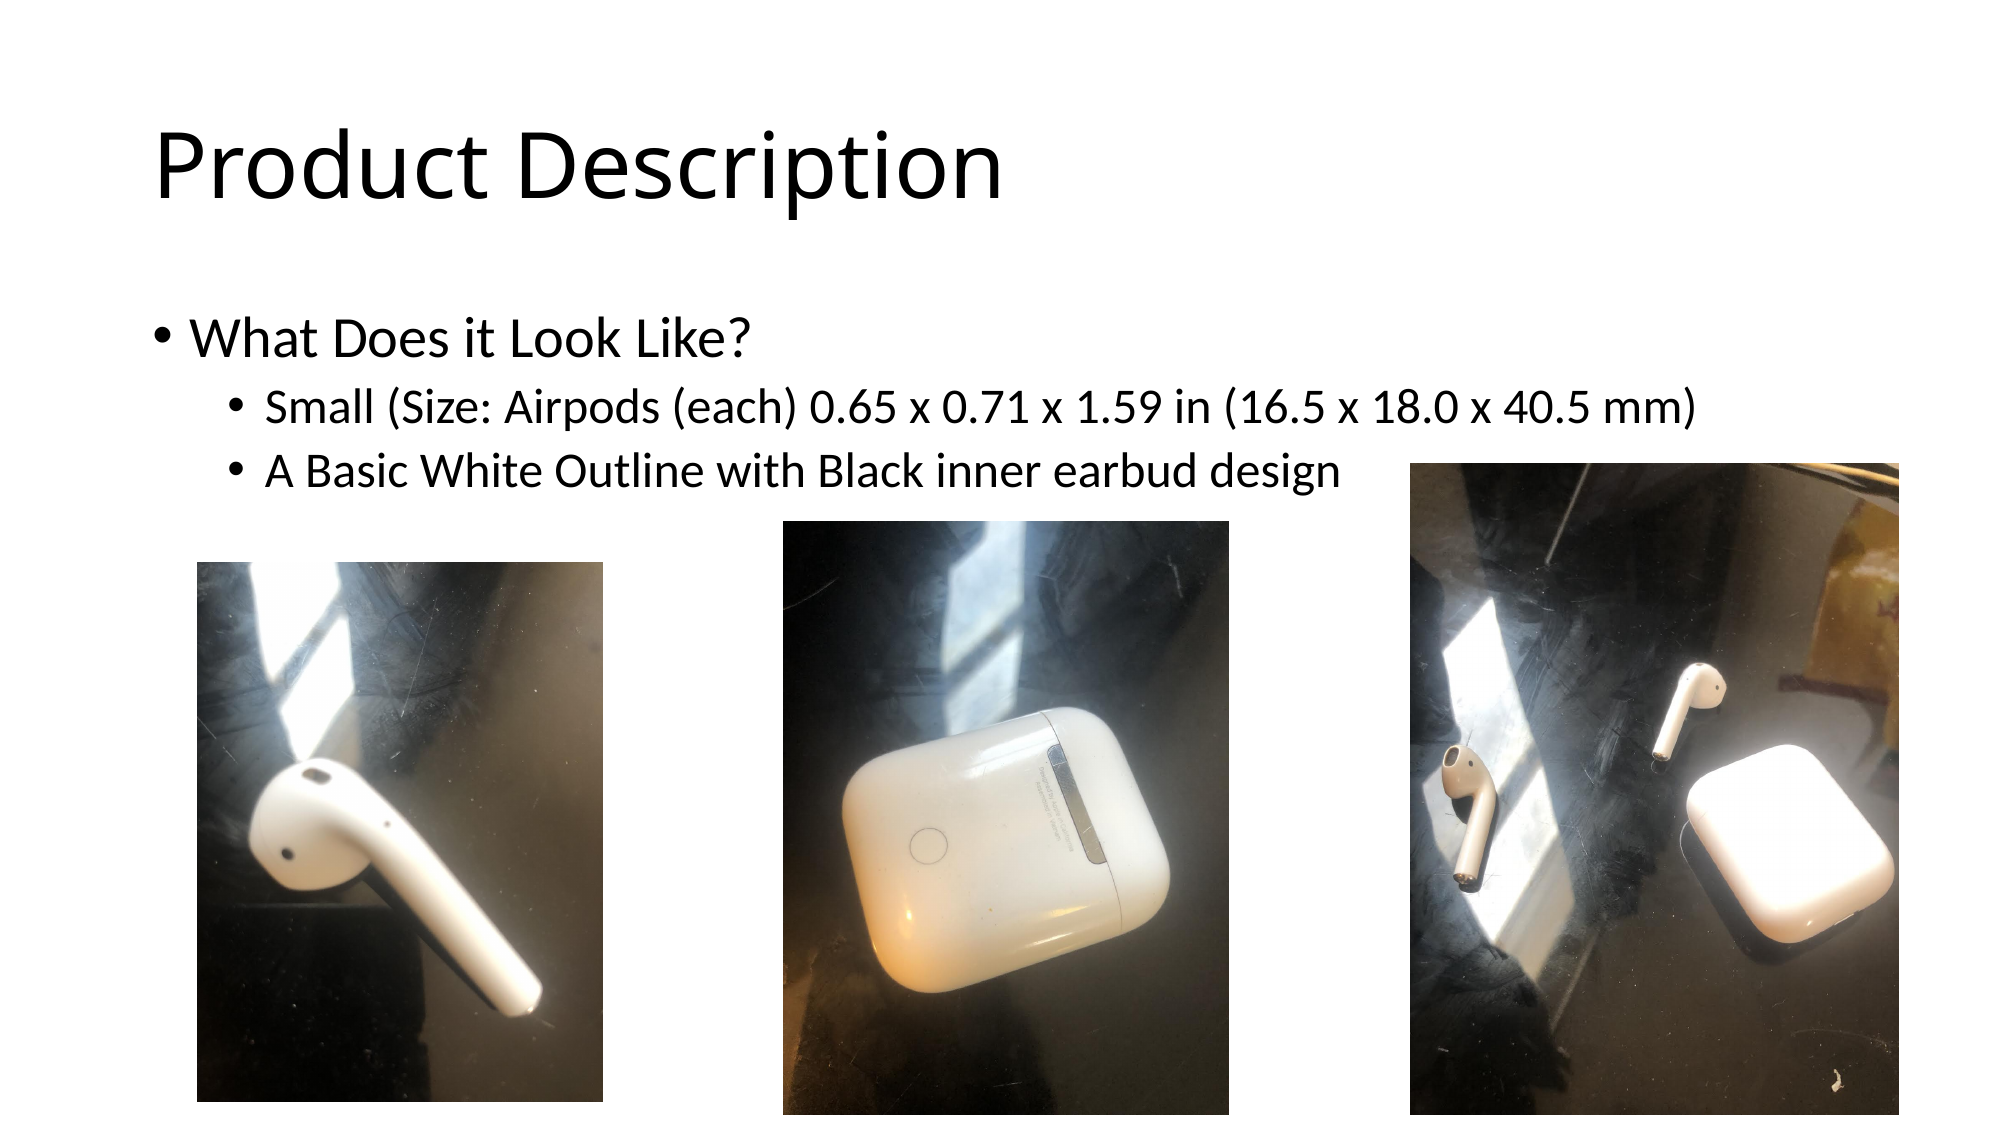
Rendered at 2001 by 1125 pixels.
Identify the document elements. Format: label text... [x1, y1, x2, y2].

picture [197, 562, 603, 1102]
title Product Description [137, 59, 1863, 278]
picture [783, 521, 1229, 1115]
picture [1410, 463, 1899, 1115]
list What Does it Look Like? Small (Size: Airpods (each) 0.65 x 0.71 x 1.59 in (16.5 x 18.0 x 40.5 mm) A Basic White Outline with Black inner earbud design [137, 299, 1863, 1014]
